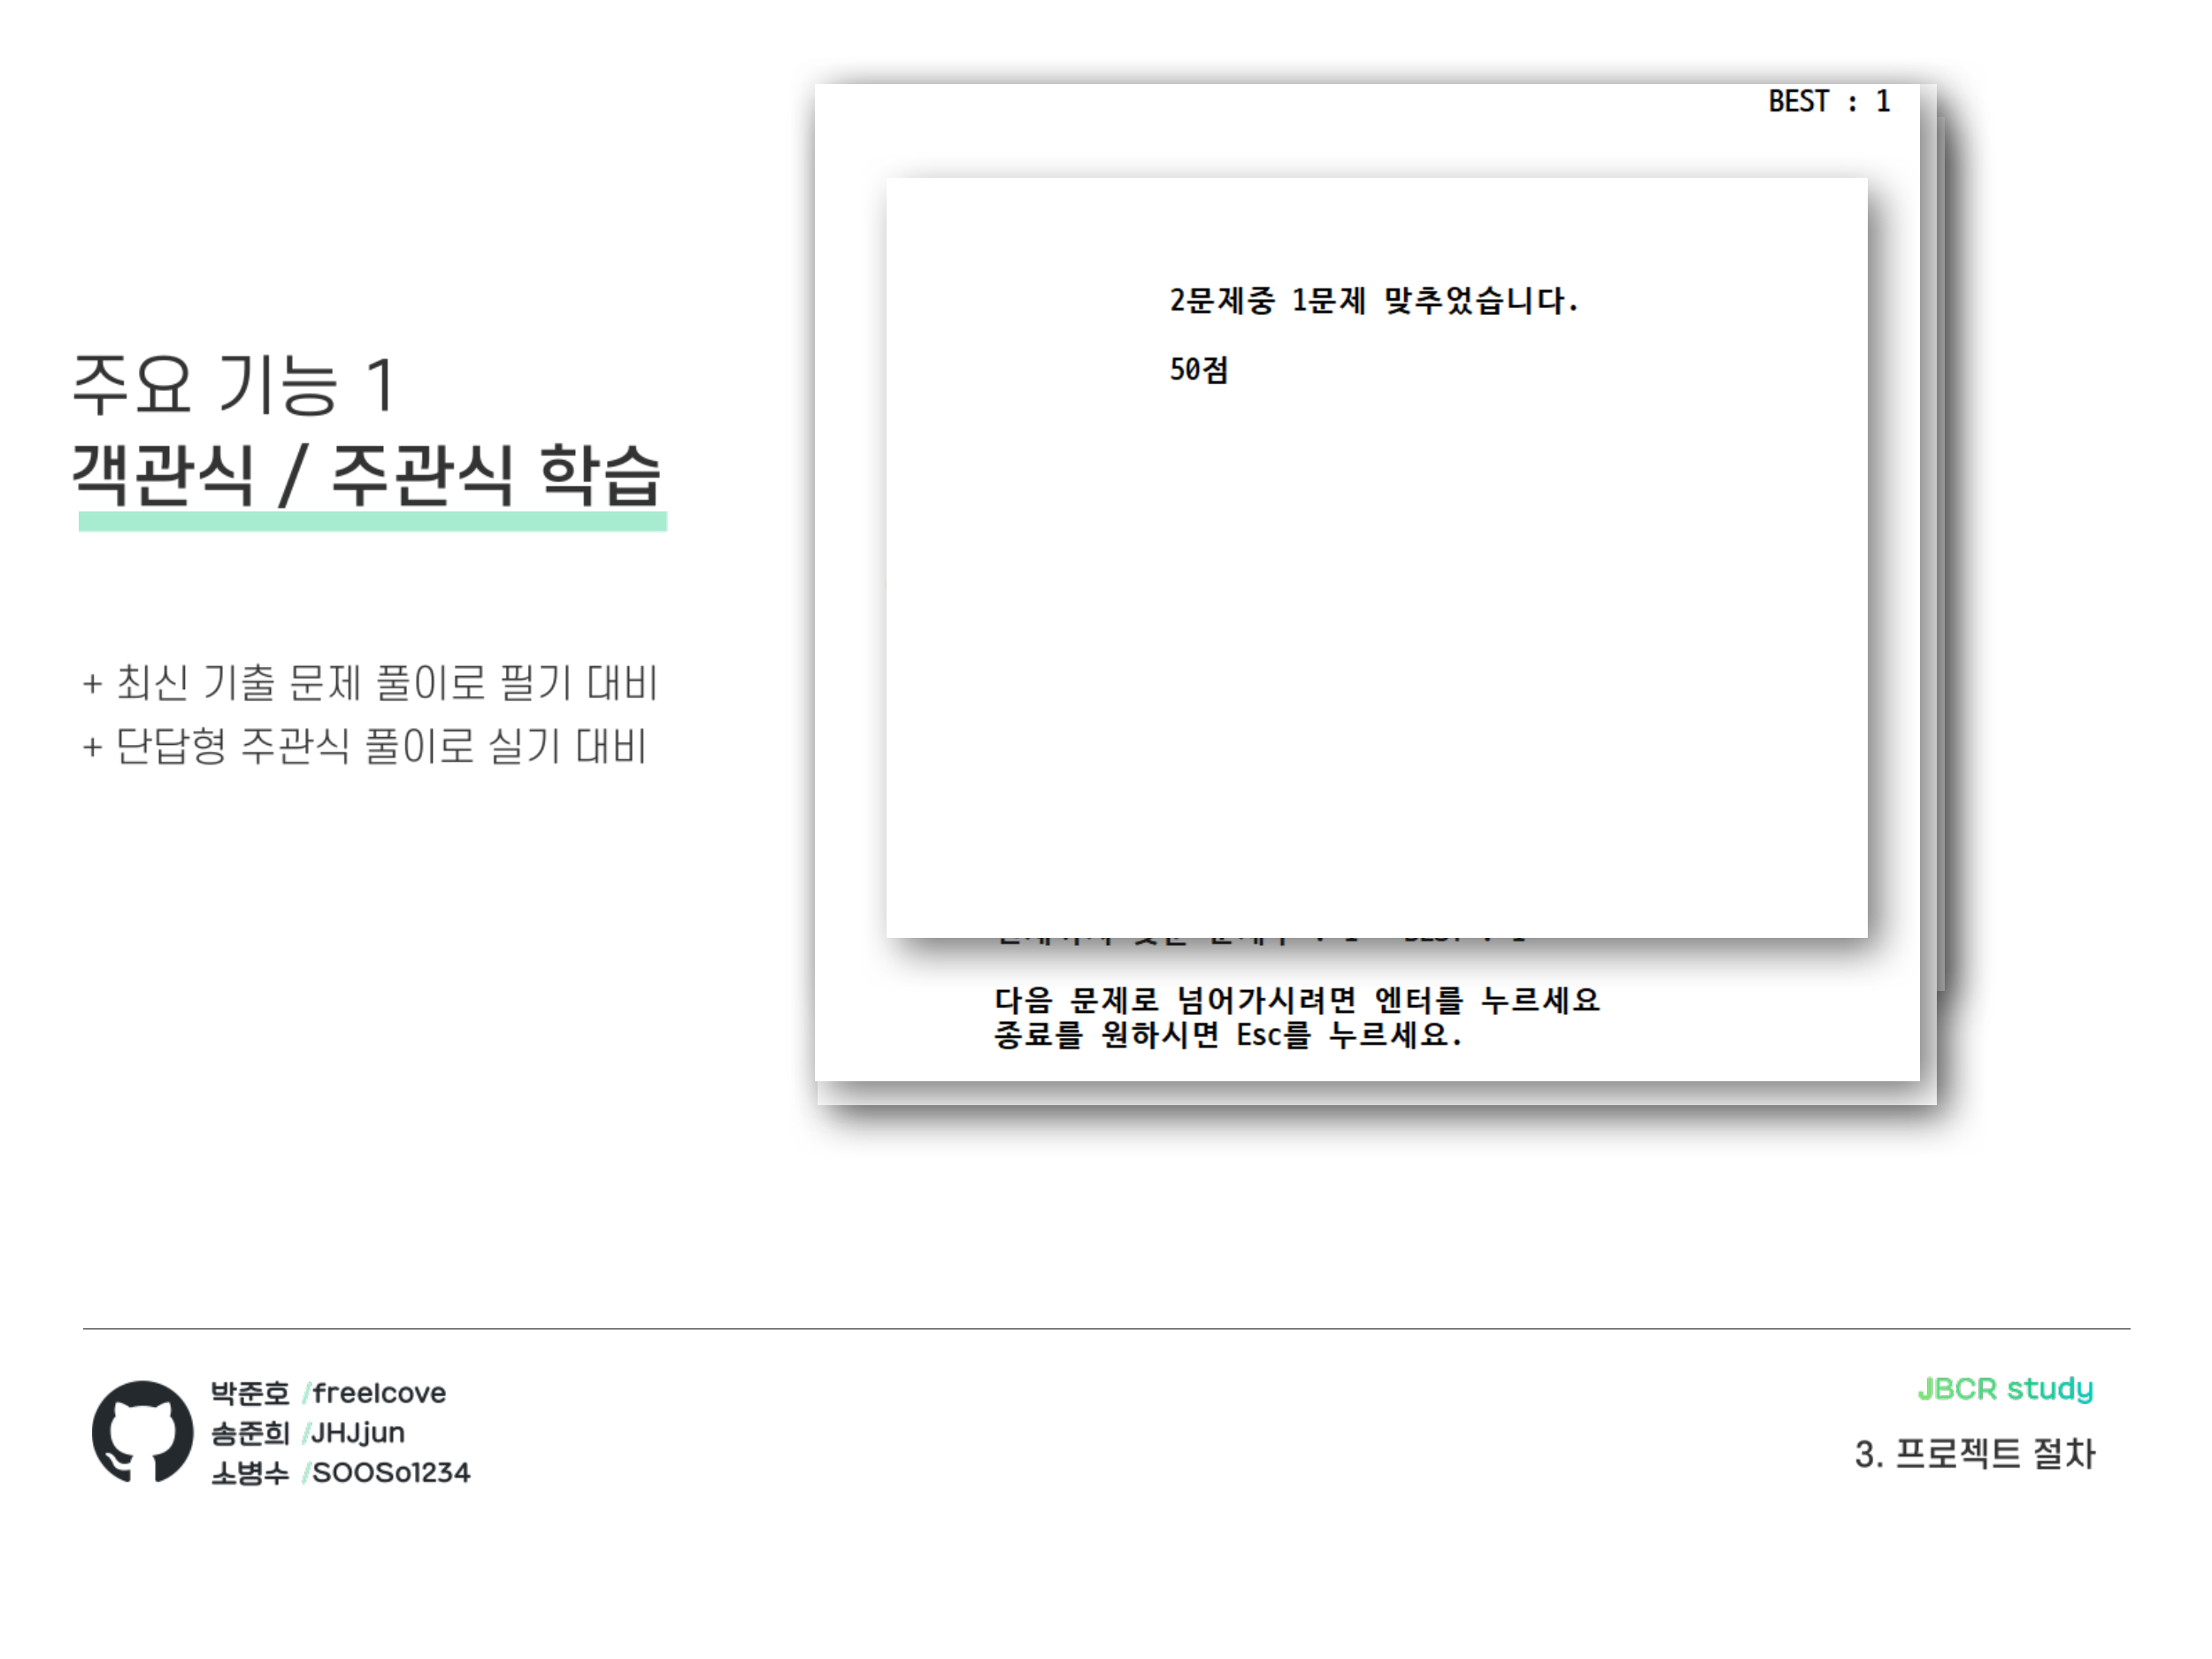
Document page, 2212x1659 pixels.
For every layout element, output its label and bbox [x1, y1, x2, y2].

picture [1765, 1426, 2116, 1486]
picture [76, 649, 680, 783]
text_box [83, 1326, 2131, 1331]
picture [814, 83, 1945, 1105]
text_box [1916, 1374, 2124, 1407]
picture [58, 330, 697, 540]
text_box [92, 1374, 588, 1489]
